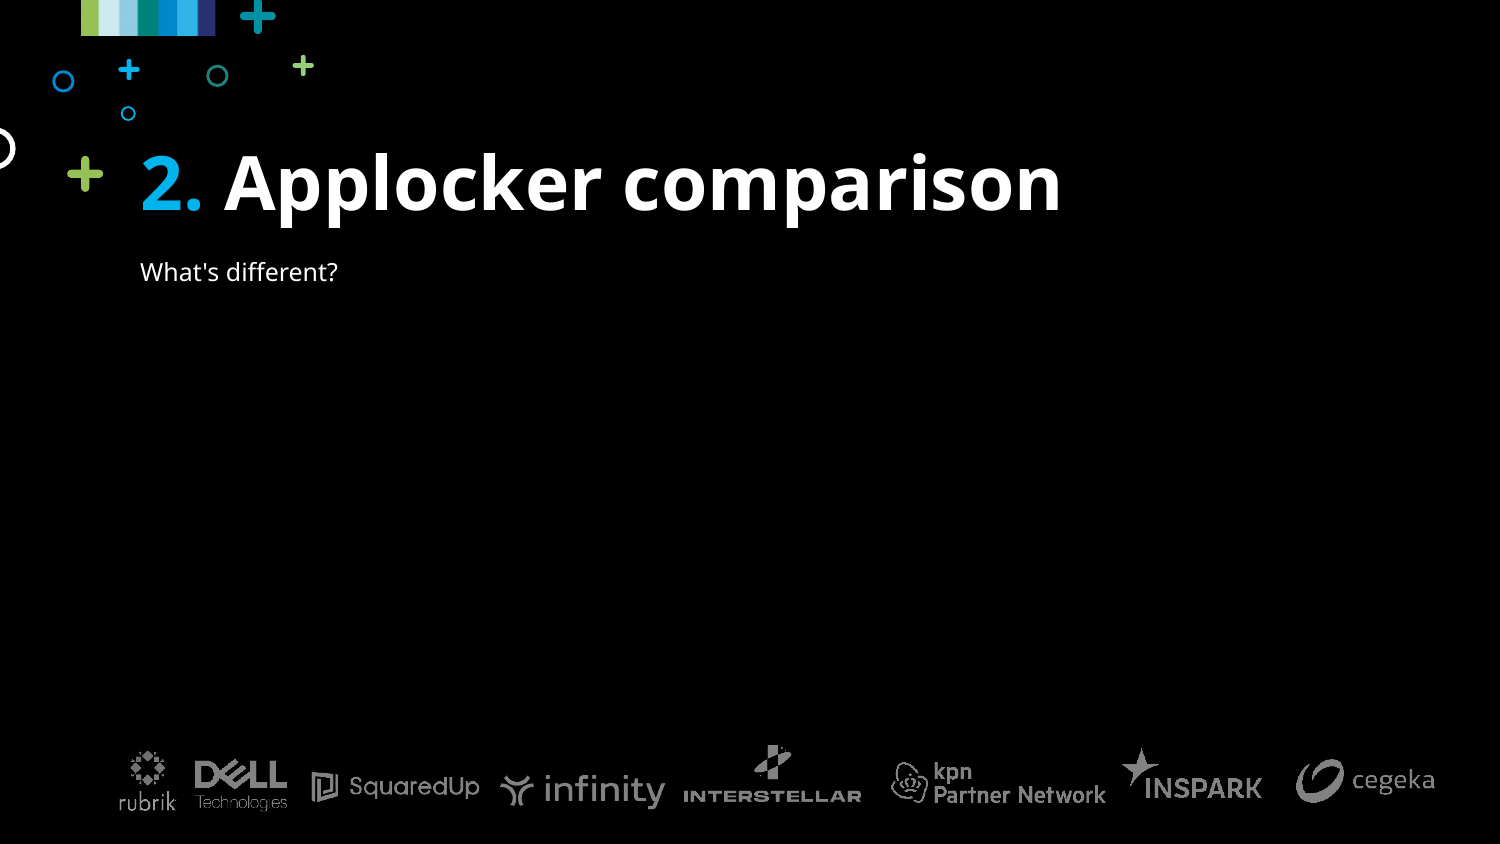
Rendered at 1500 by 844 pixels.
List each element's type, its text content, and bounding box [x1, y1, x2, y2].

picture [891, 762, 1106, 803]
text_box What's different? [125, 249, 1375, 339]
picture [1286, 751, 1450, 810]
text_box [118, 104, 138, 123]
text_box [118, 58, 140, 81]
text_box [239, 0, 277, 35]
picture [102, 723, 861, 844]
text_box [0, 125, 18, 172]
picture [1121, 748, 1262, 798]
text_box [50, 68, 77, 95]
picture [81, 0, 157, 36]
text_box 2. Applocker comparison [125, 127, 1375, 233]
text_box [204, 62, 231, 89]
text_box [292, 54, 315, 77]
picture [178, 0, 216, 36]
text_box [66, 155, 104, 193]
